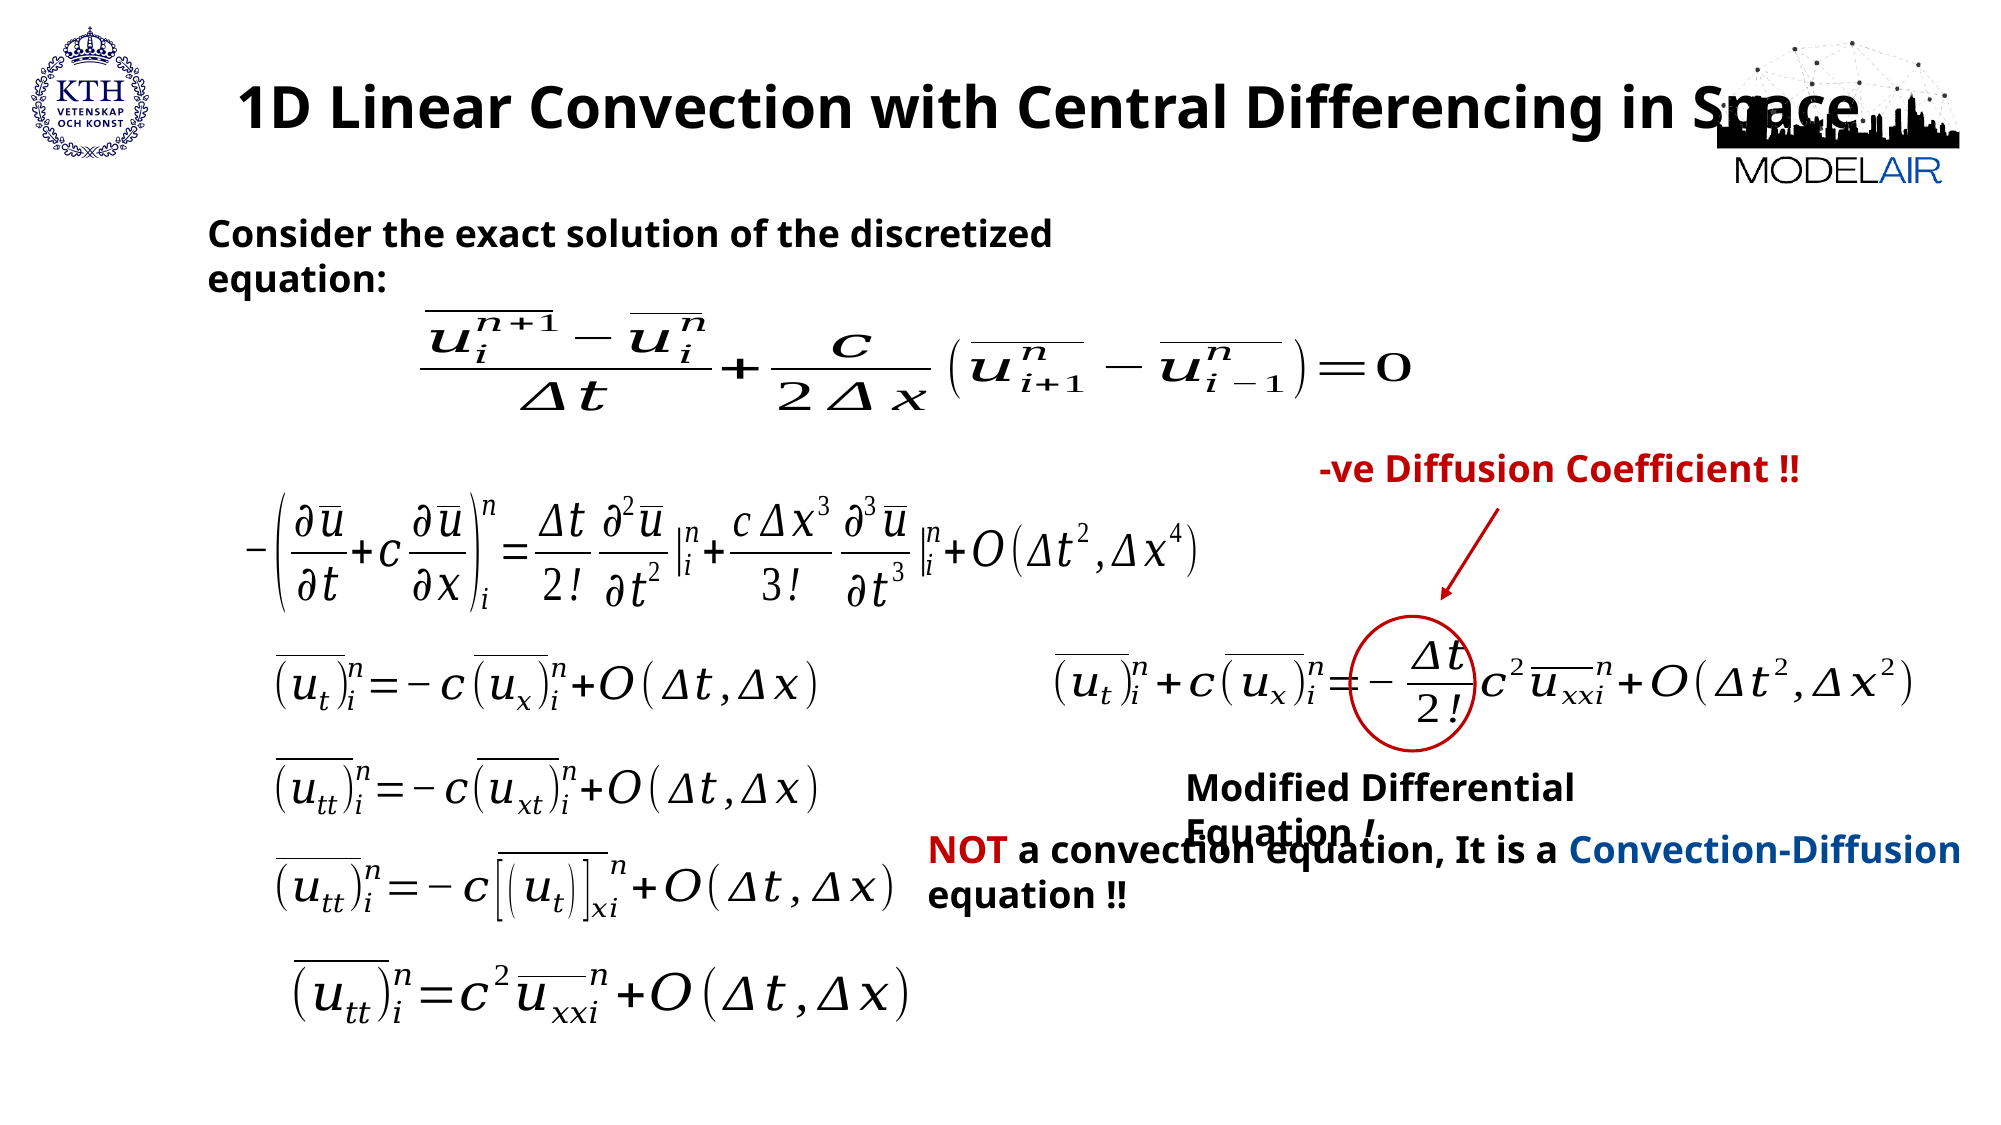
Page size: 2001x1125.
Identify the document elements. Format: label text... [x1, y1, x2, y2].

picture [31, 26, 149, 158]
text_box 1D Linear Convection with Central Differencing in Space [221, 63, 1703, 148]
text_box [1440, 508, 1499, 601]
text_box -ve Diffusion Coefficient !! [1304, 437, 1861, 498]
text_box NOT a convection equation, It is a Convection-Diffusion equation !! [912, 818, 2000, 924]
text_box Consider the exact solution of the discretized equation: [192, 202, 1198, 307]
picture [1703, 29, 1978, 198]
text_box [1348, 615, 1477, 752]
text_box Modified Differential Equation ! [1170, 757, 1727, 818]
